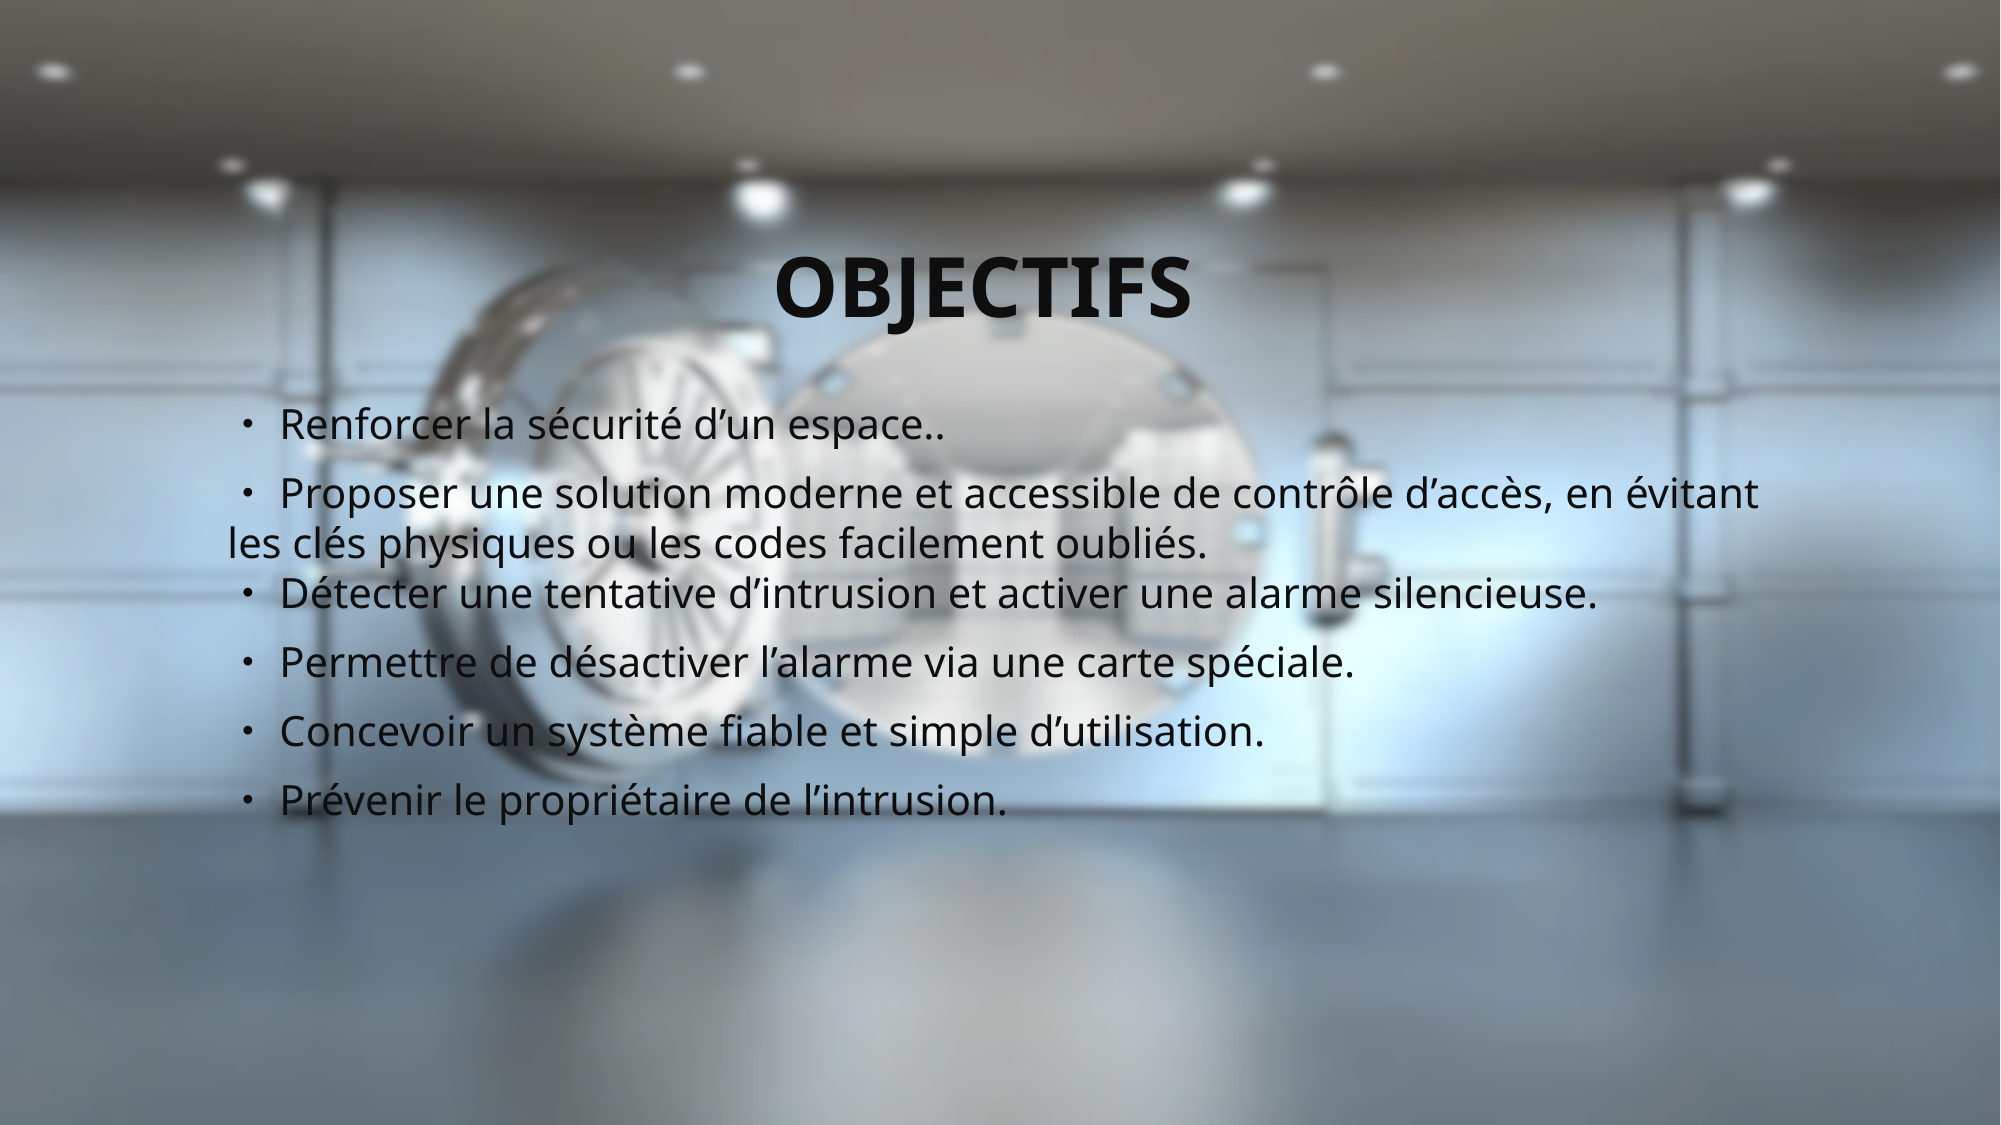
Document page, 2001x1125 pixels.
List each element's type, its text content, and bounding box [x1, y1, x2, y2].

picture [0, 0, 2001, 1125]
text_box OBJECTIFS ・Renforcer la sécurité d’un espace.. ・Proposer une solution moderne et accessible de contrôle d’accès, en évitant les clés physiques ou les codes facilement oubliés. ・Détecter une tentative d’intrusion et activer une alarme silencieuse. ・Permettre de désactiver l’alarme via une carte spéciale. ・Concevoir un système fiable et simple d’utilisation. ・Prévenir le propriétaire de l’intrusion. [212, 226, 1776, 876]
